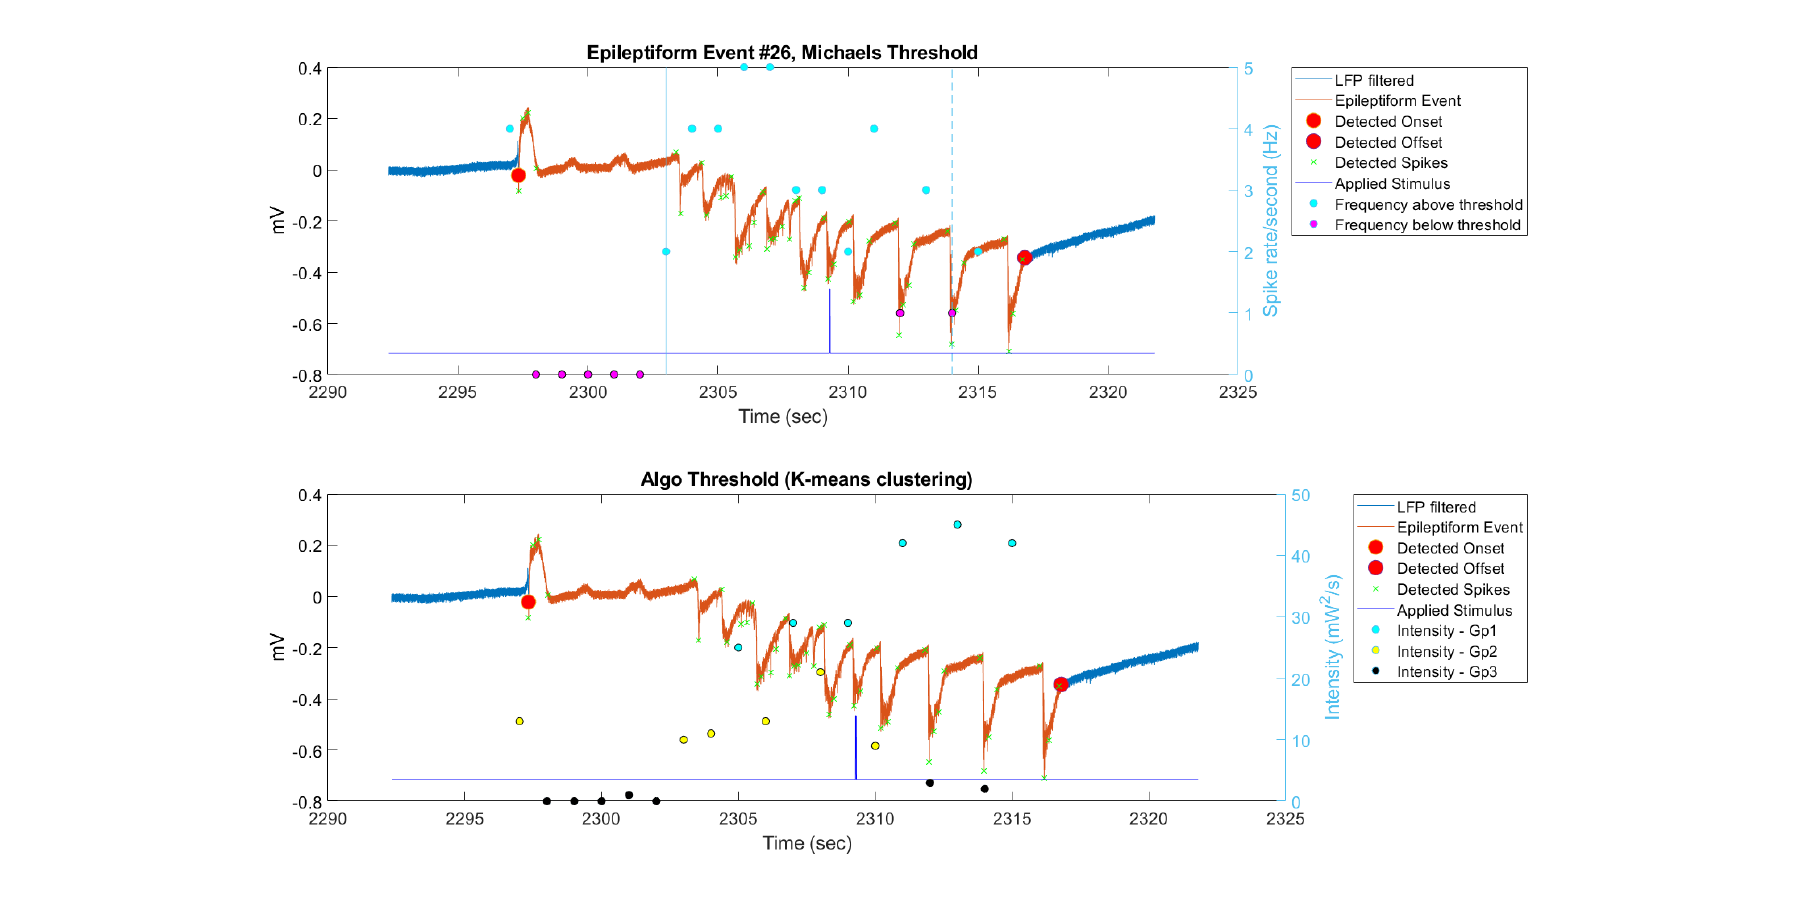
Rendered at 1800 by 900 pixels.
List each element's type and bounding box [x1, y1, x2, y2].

picture [126, 0, 1674, 900]
